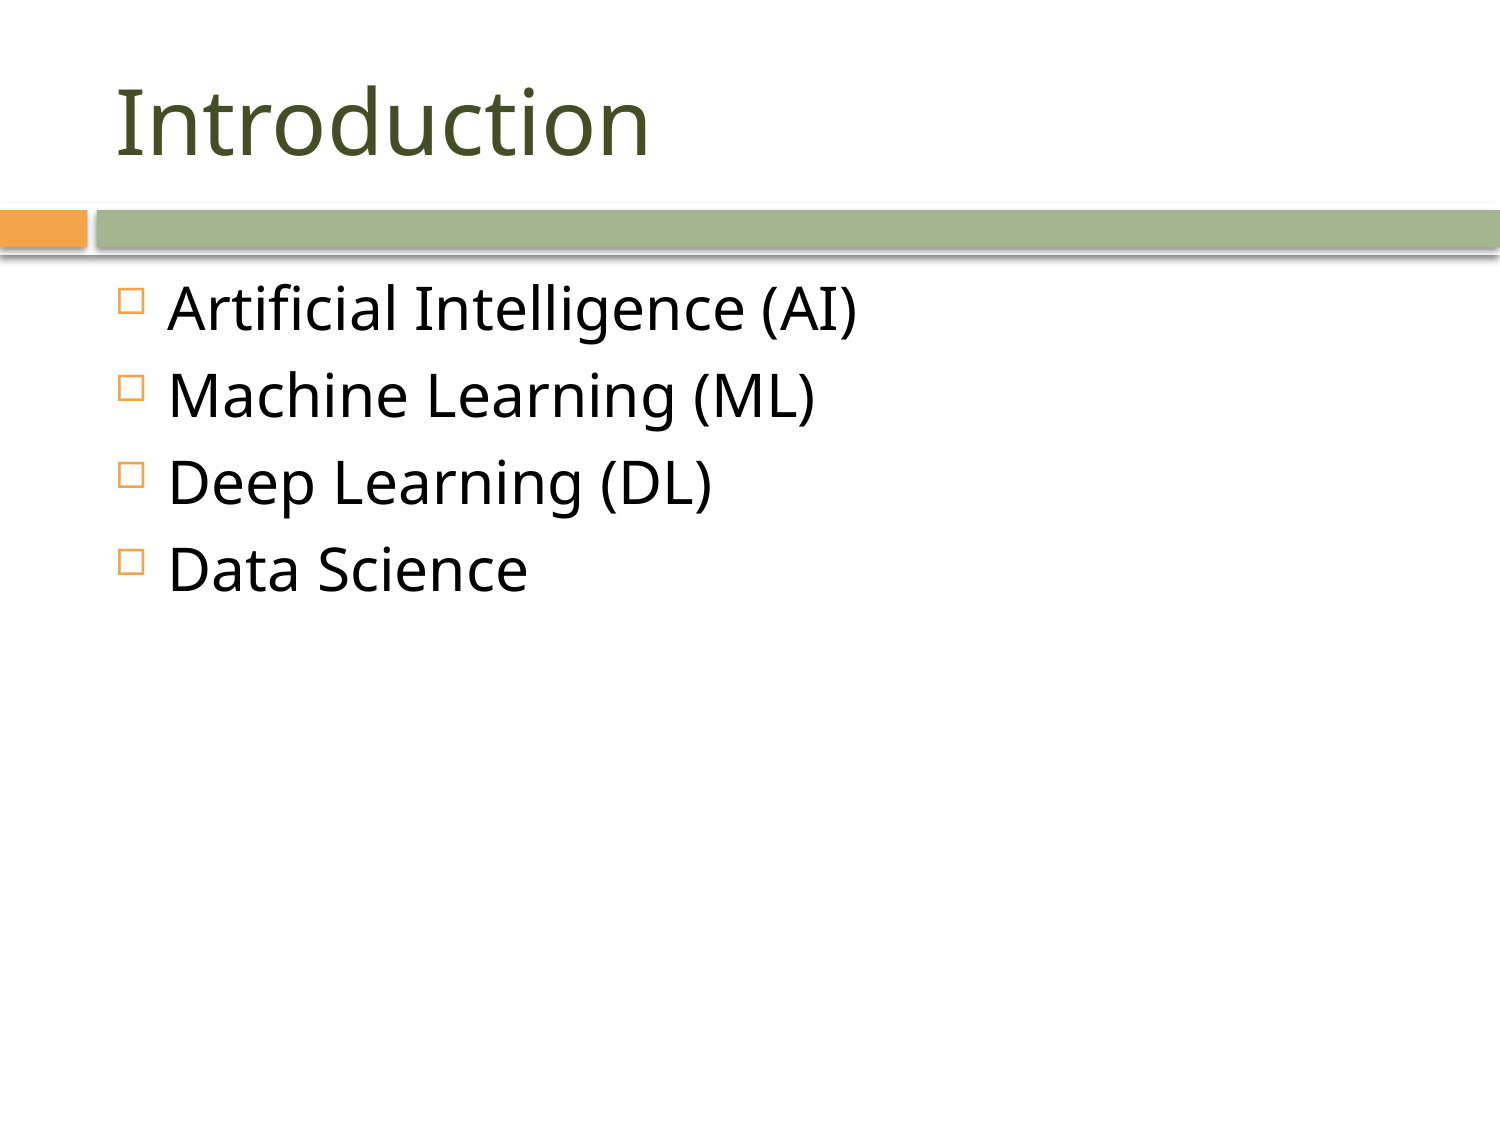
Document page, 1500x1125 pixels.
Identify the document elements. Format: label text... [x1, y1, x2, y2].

title Introduction [100, 37, 1438, 200]
list Artificial Intelligence (AI) Machine Learning (ML) Deep Learning (DL) Data Science [100, 262, 1438, 1000]
